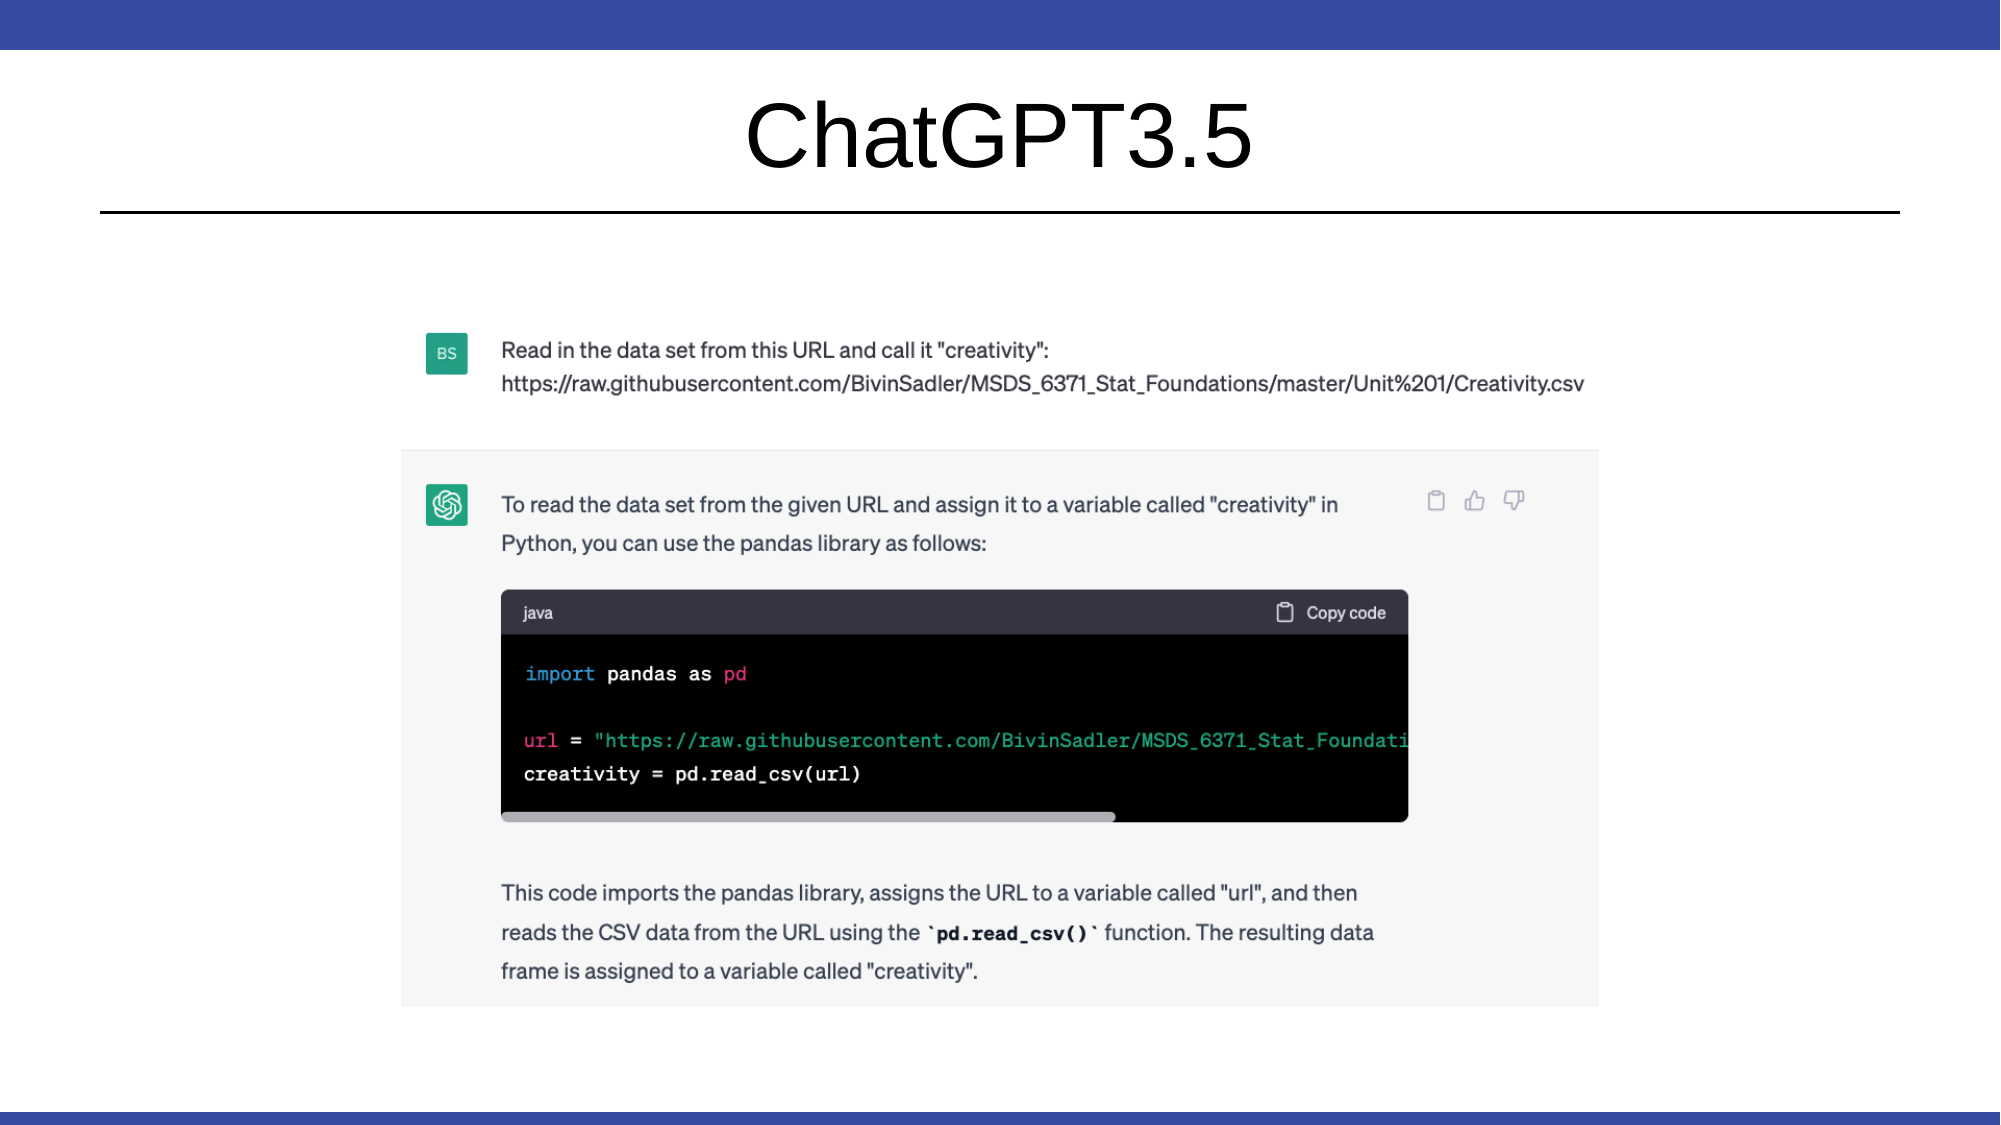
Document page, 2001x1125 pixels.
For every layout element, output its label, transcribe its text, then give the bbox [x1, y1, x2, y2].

picture [400, 312, 1600, 1007]
title ChatGPT3.5 [99, 37, 1900, 225]
